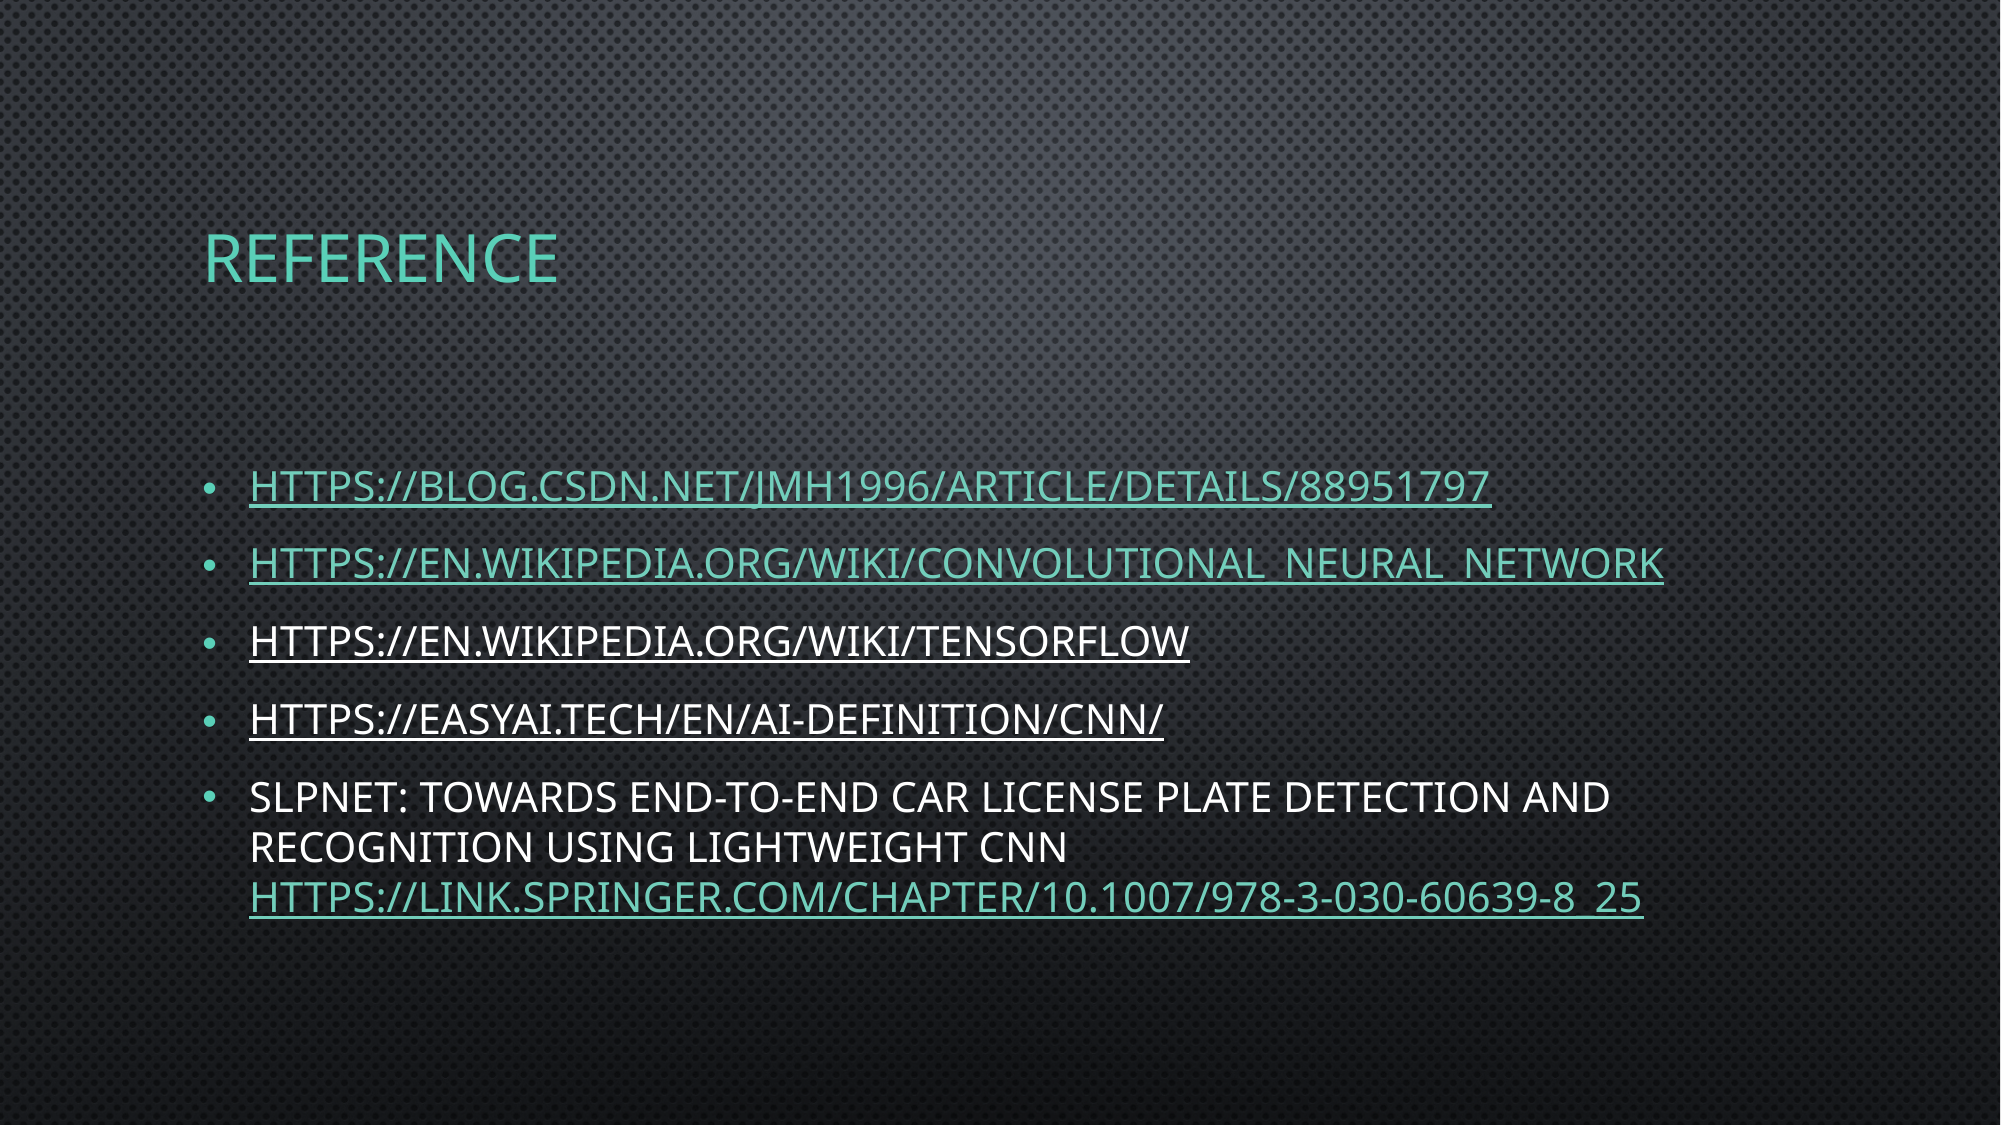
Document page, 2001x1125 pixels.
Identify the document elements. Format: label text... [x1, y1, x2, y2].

list https://blog.csdn.net/jmh1996/article/details/88951797 https://en.wikipedia.org/wiki/Convolutional_neural_network https://en.wikipedia.org/wiki/TensorFlow https://easyai.tech/en/ai-definition/cnn/ SLPNet: Towards End-to-End Car License Plate Detection and Recognition Using Lightweight CNN https://link.springer.com/chapter/10.1007/978-3-030-60639-8_25 [187, 437, 1813, 950]
title reference [187, 99, 1813, 413]
